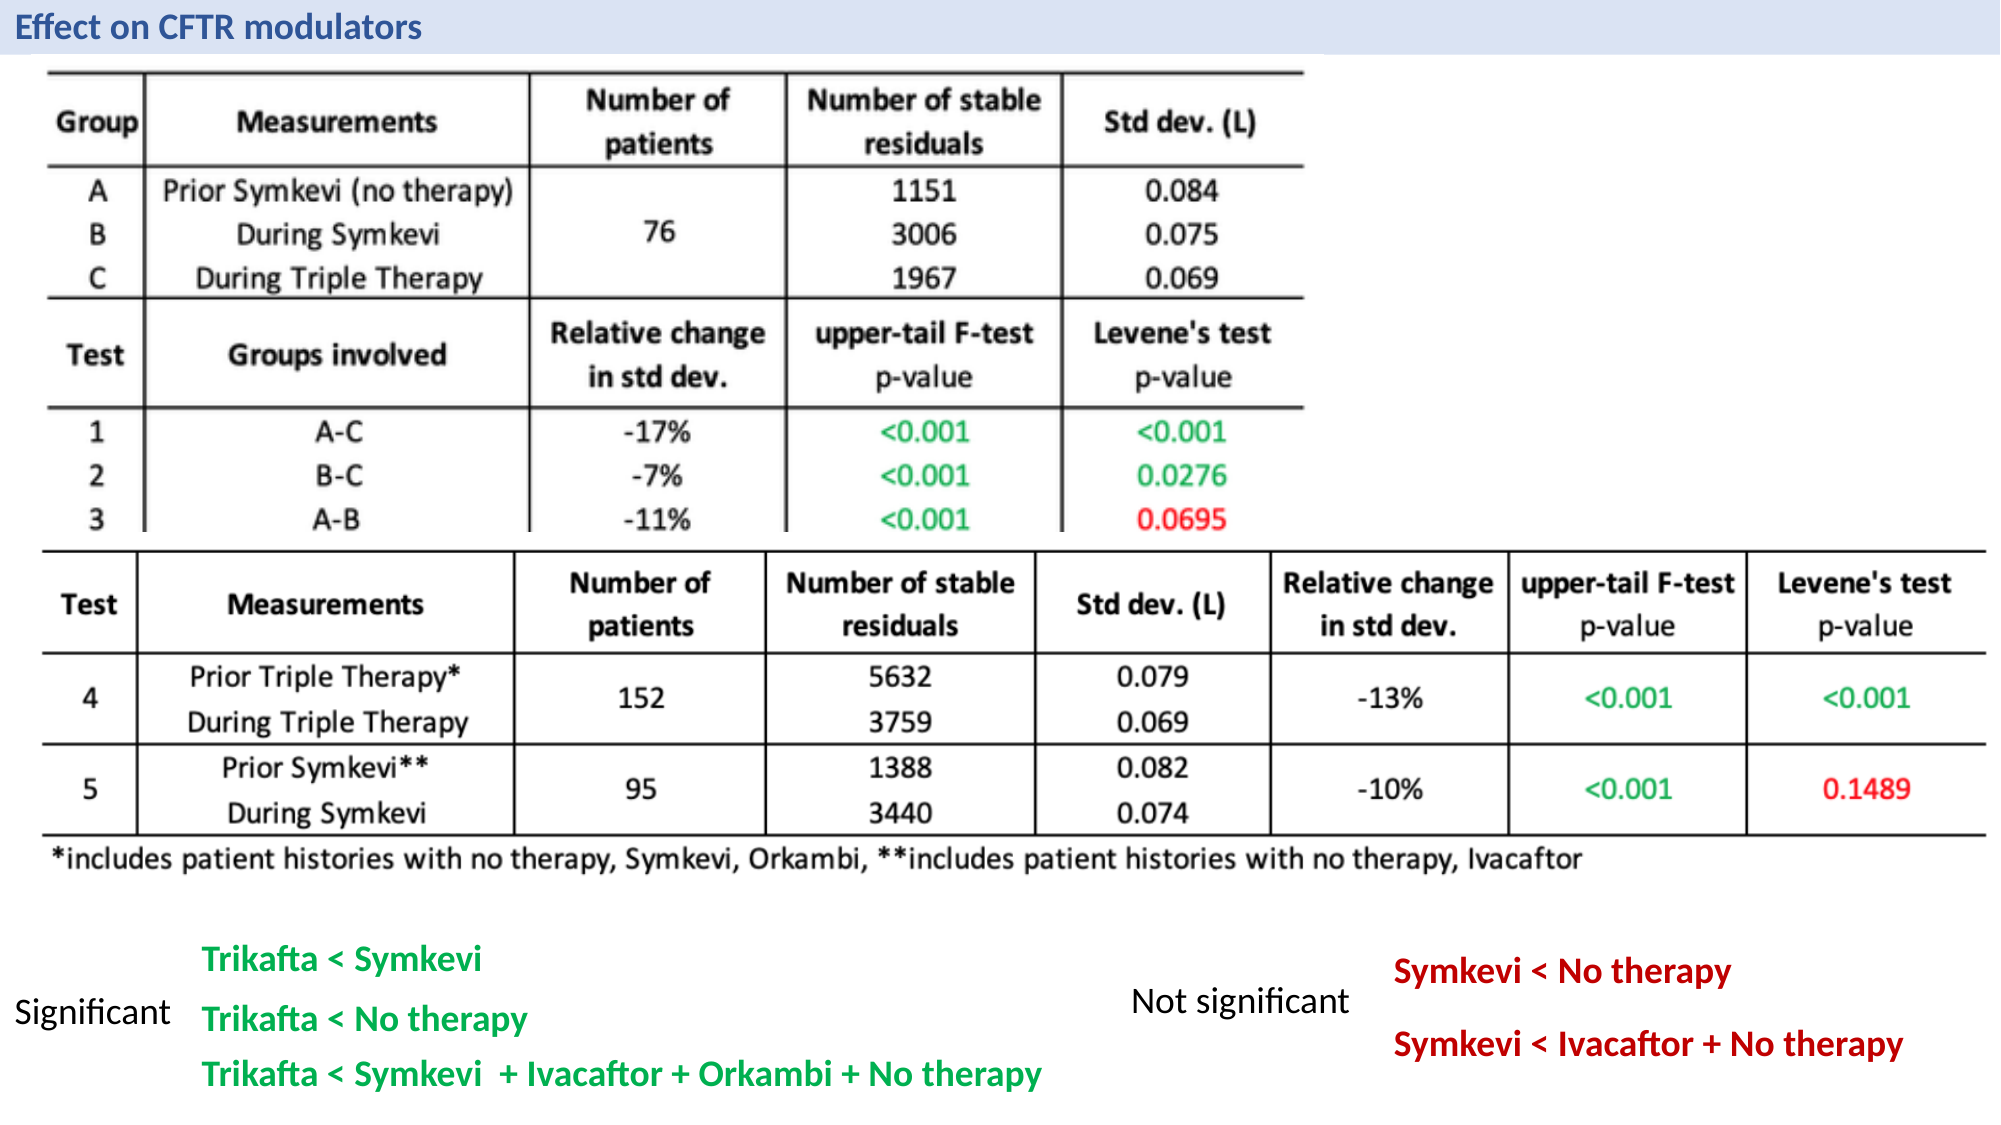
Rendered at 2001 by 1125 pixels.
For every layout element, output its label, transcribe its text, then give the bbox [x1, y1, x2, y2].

text_box Symkevi < Ivacaftor + No therapy [1379, 1011, 1982, 1071]
text_box Trikafta < Symkevi + Ivacaftor + Orkambi + No therapy [186, 1041, 1084, 1102]
picture [26, 54, 2000, 884]
text_box Significant [0, 979, 187, 1040]
text_box Trikafta < No therapy [186, 987, 701, 1041]
text_box Symkevi < No therapy [1379, 938, 1840, 999]
text_box Not significant [1116, 968, 1366, 1029]
text_box Trikafta < Symkevi [186, 926, 701, 987]
list Effect on CFTR modulators [0, 0, 847, 55]
